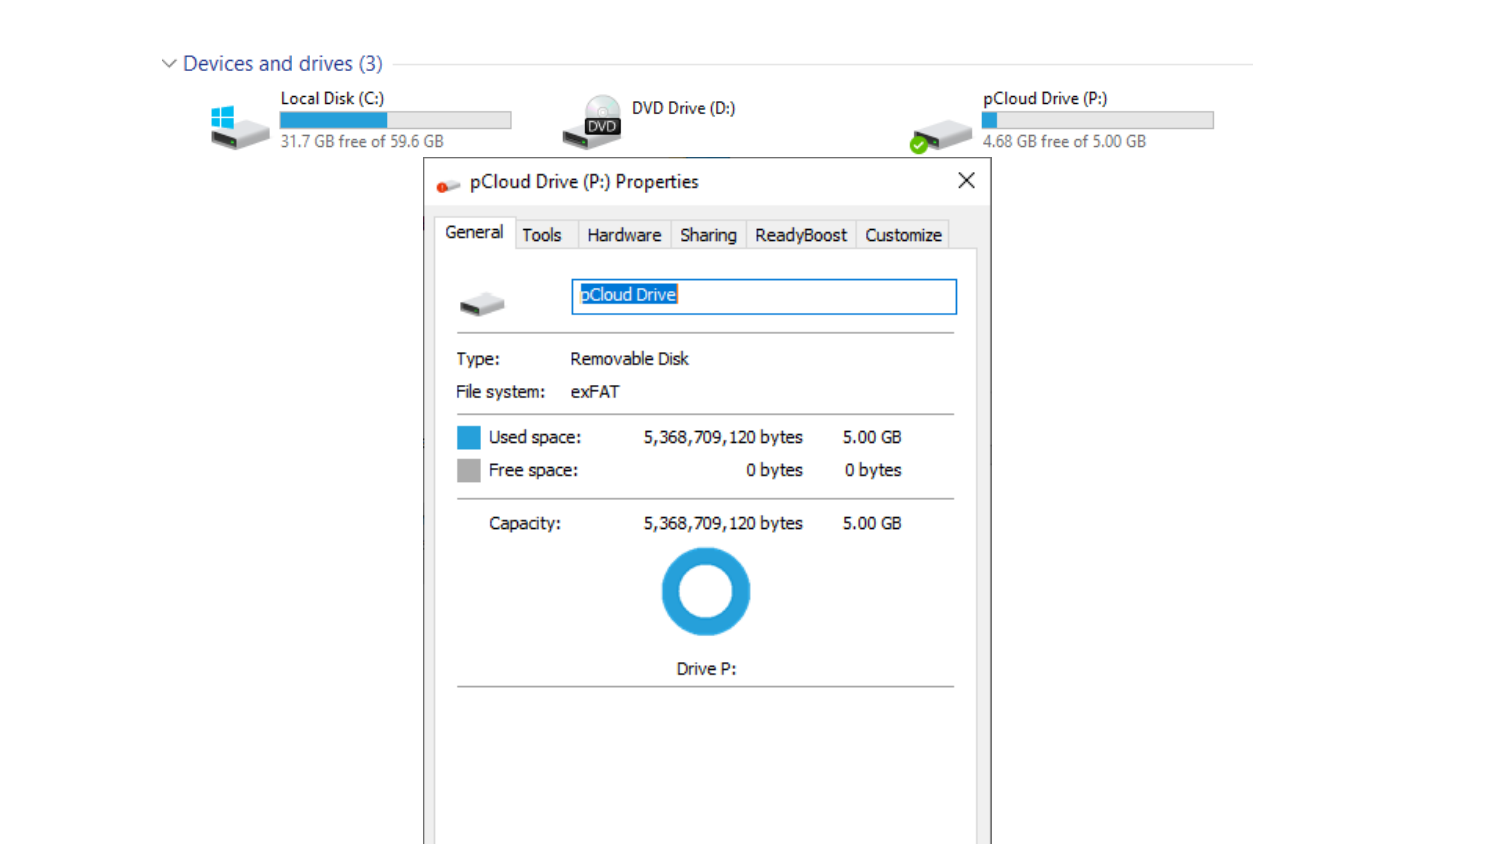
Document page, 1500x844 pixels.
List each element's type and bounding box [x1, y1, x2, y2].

picture [162, 46, 1253, 844]
